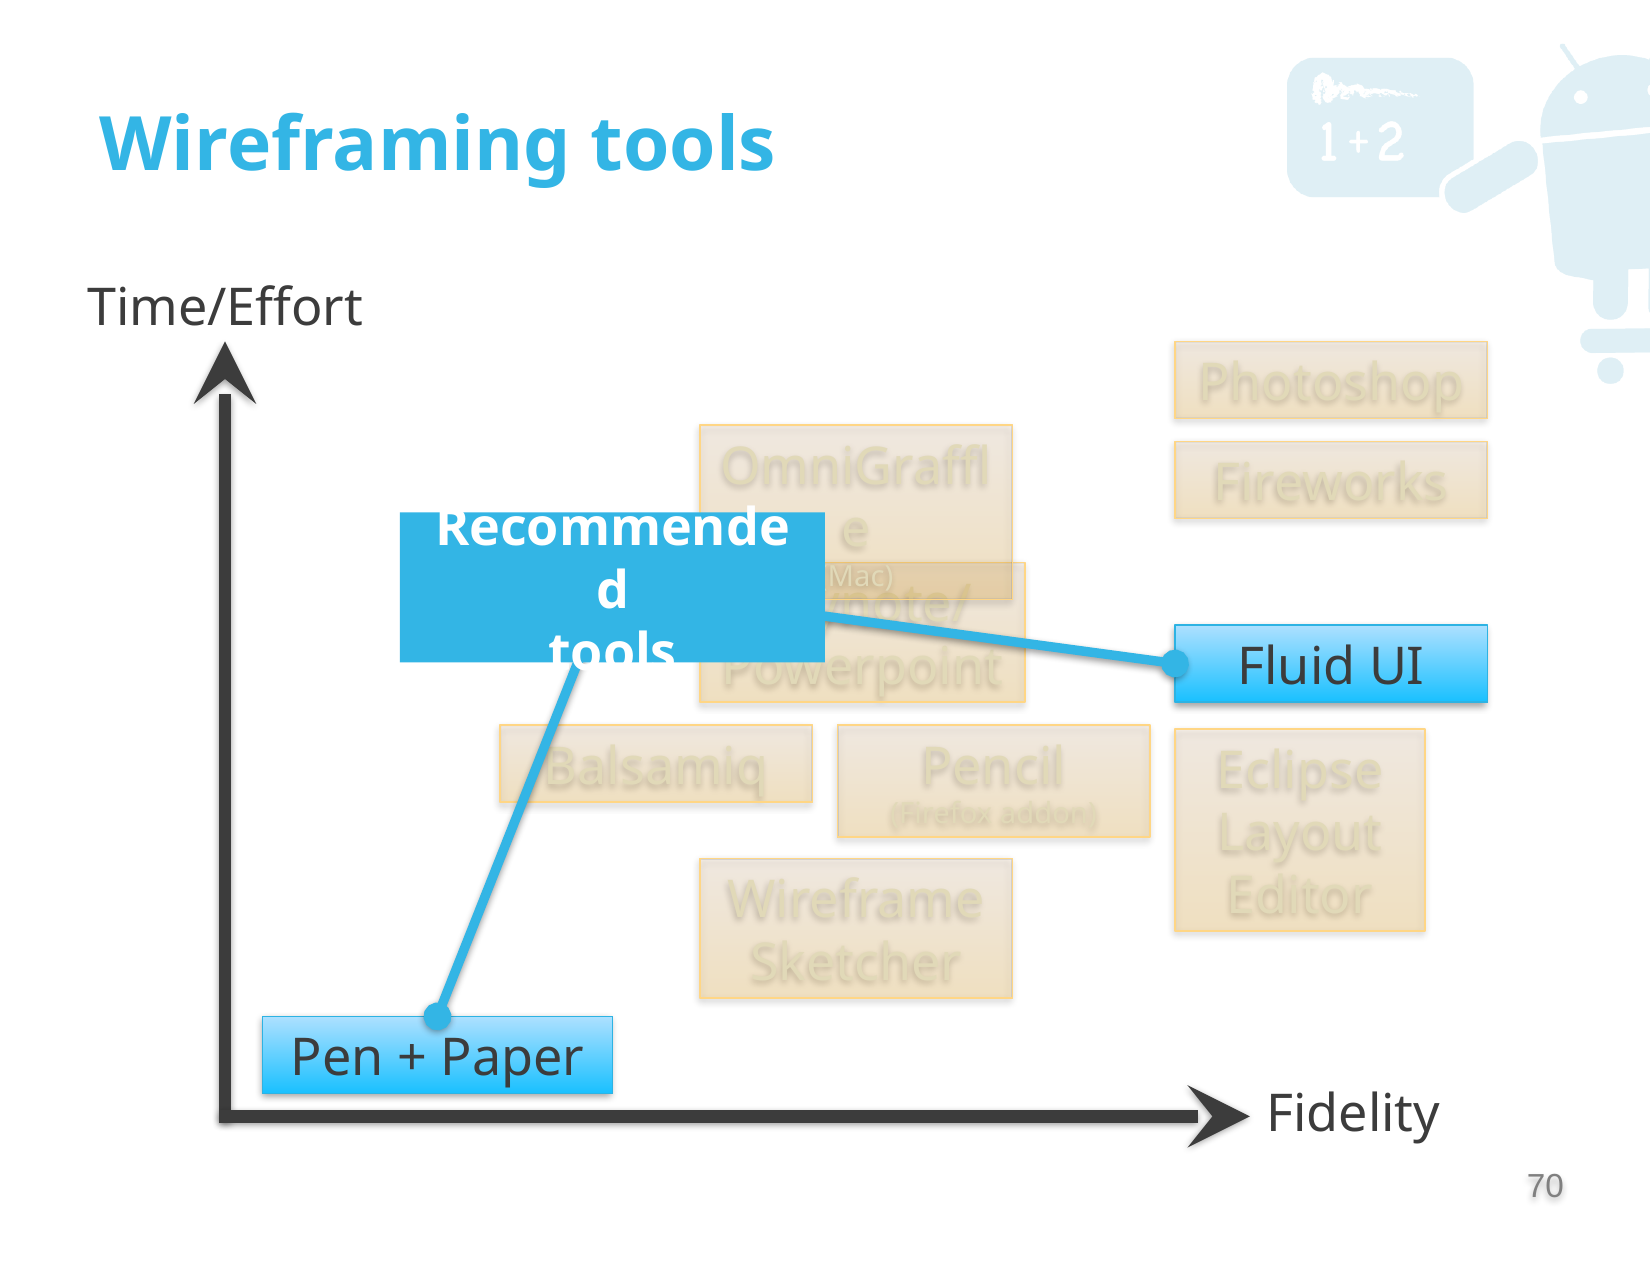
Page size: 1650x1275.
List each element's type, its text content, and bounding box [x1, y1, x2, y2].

text_box Fluid UI [1179, 624, 1488, 703]
title Wireframing tools [82, 50, 1568, 230]
text_box Fidelity [1251, 1071, 1527, 1149]
text_box Time/Effort [62, 266, 388, 344]
text_box OmniGraffle (Mac) [699, 424, 1013, 510]
text_box Pen + Paper [262, 1016, 613, 1094]
text_box Fireworks [1174, 441, 1488, 519]
text_box Photoshop [1174, 341, 1488, 419]
text_box Eclipse Layout Editor [1179, 728, 1426, 932]
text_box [399, 512, 1176, 1017]
